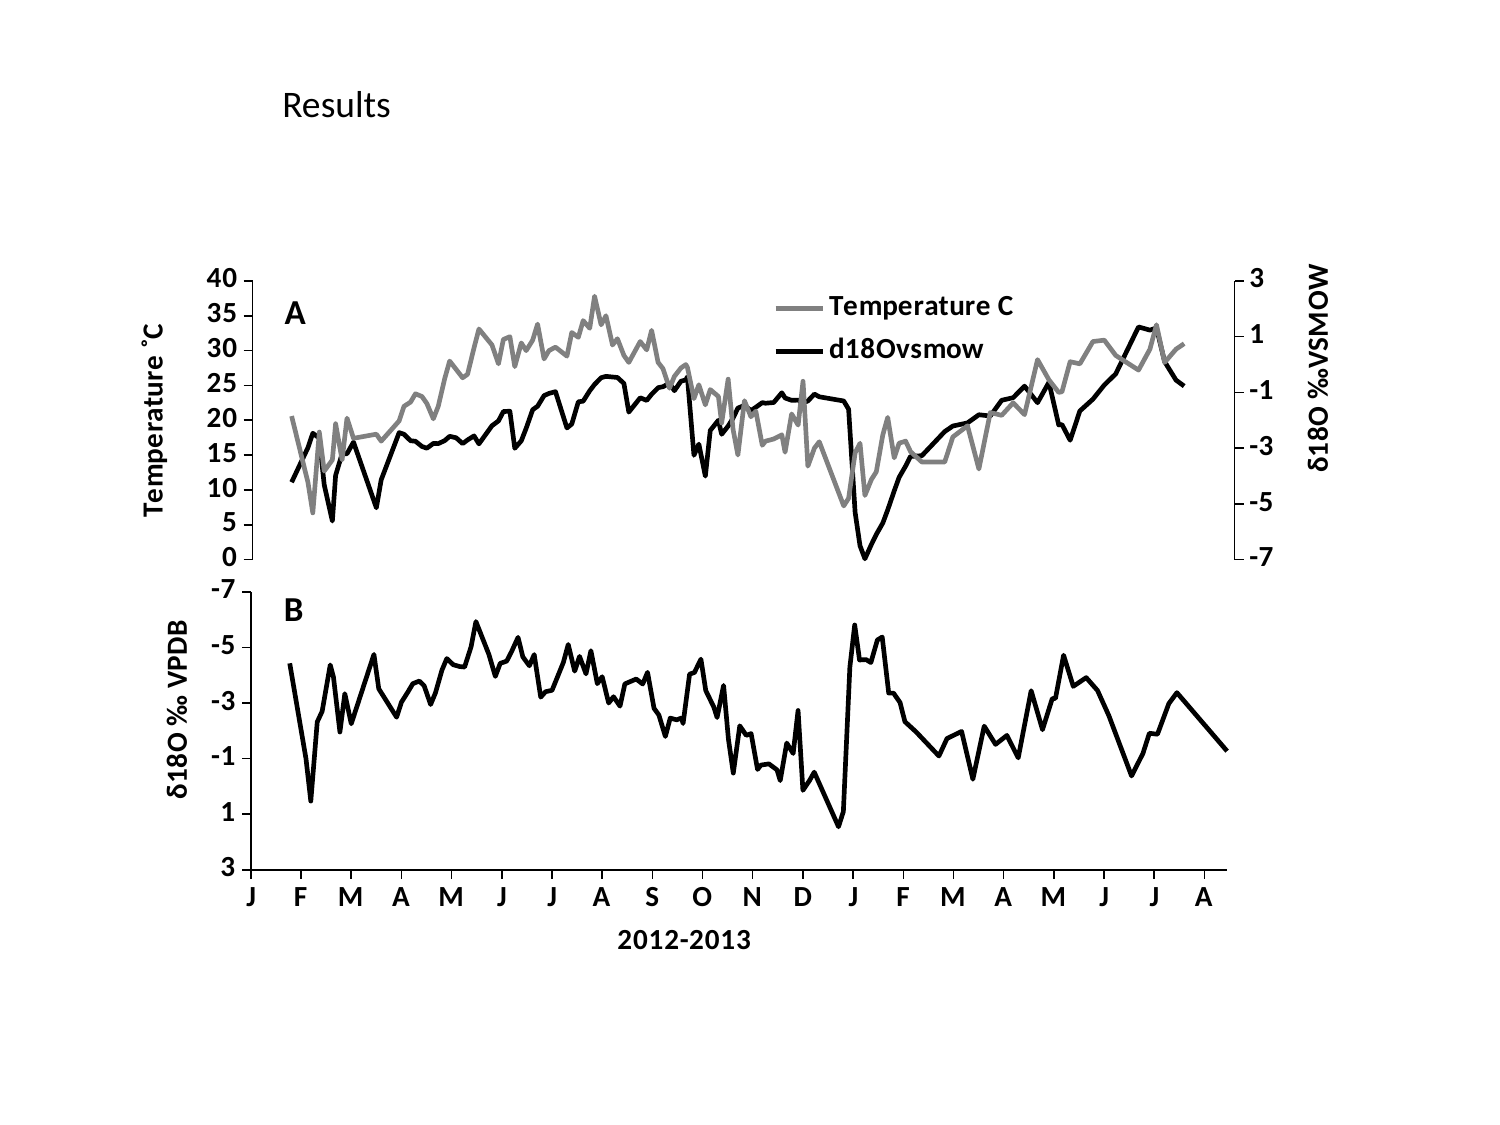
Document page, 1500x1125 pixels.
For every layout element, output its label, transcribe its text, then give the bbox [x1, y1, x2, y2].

text_box Results [267, 72, 983, 133]
chart [72, 155, 1442, 1056]
